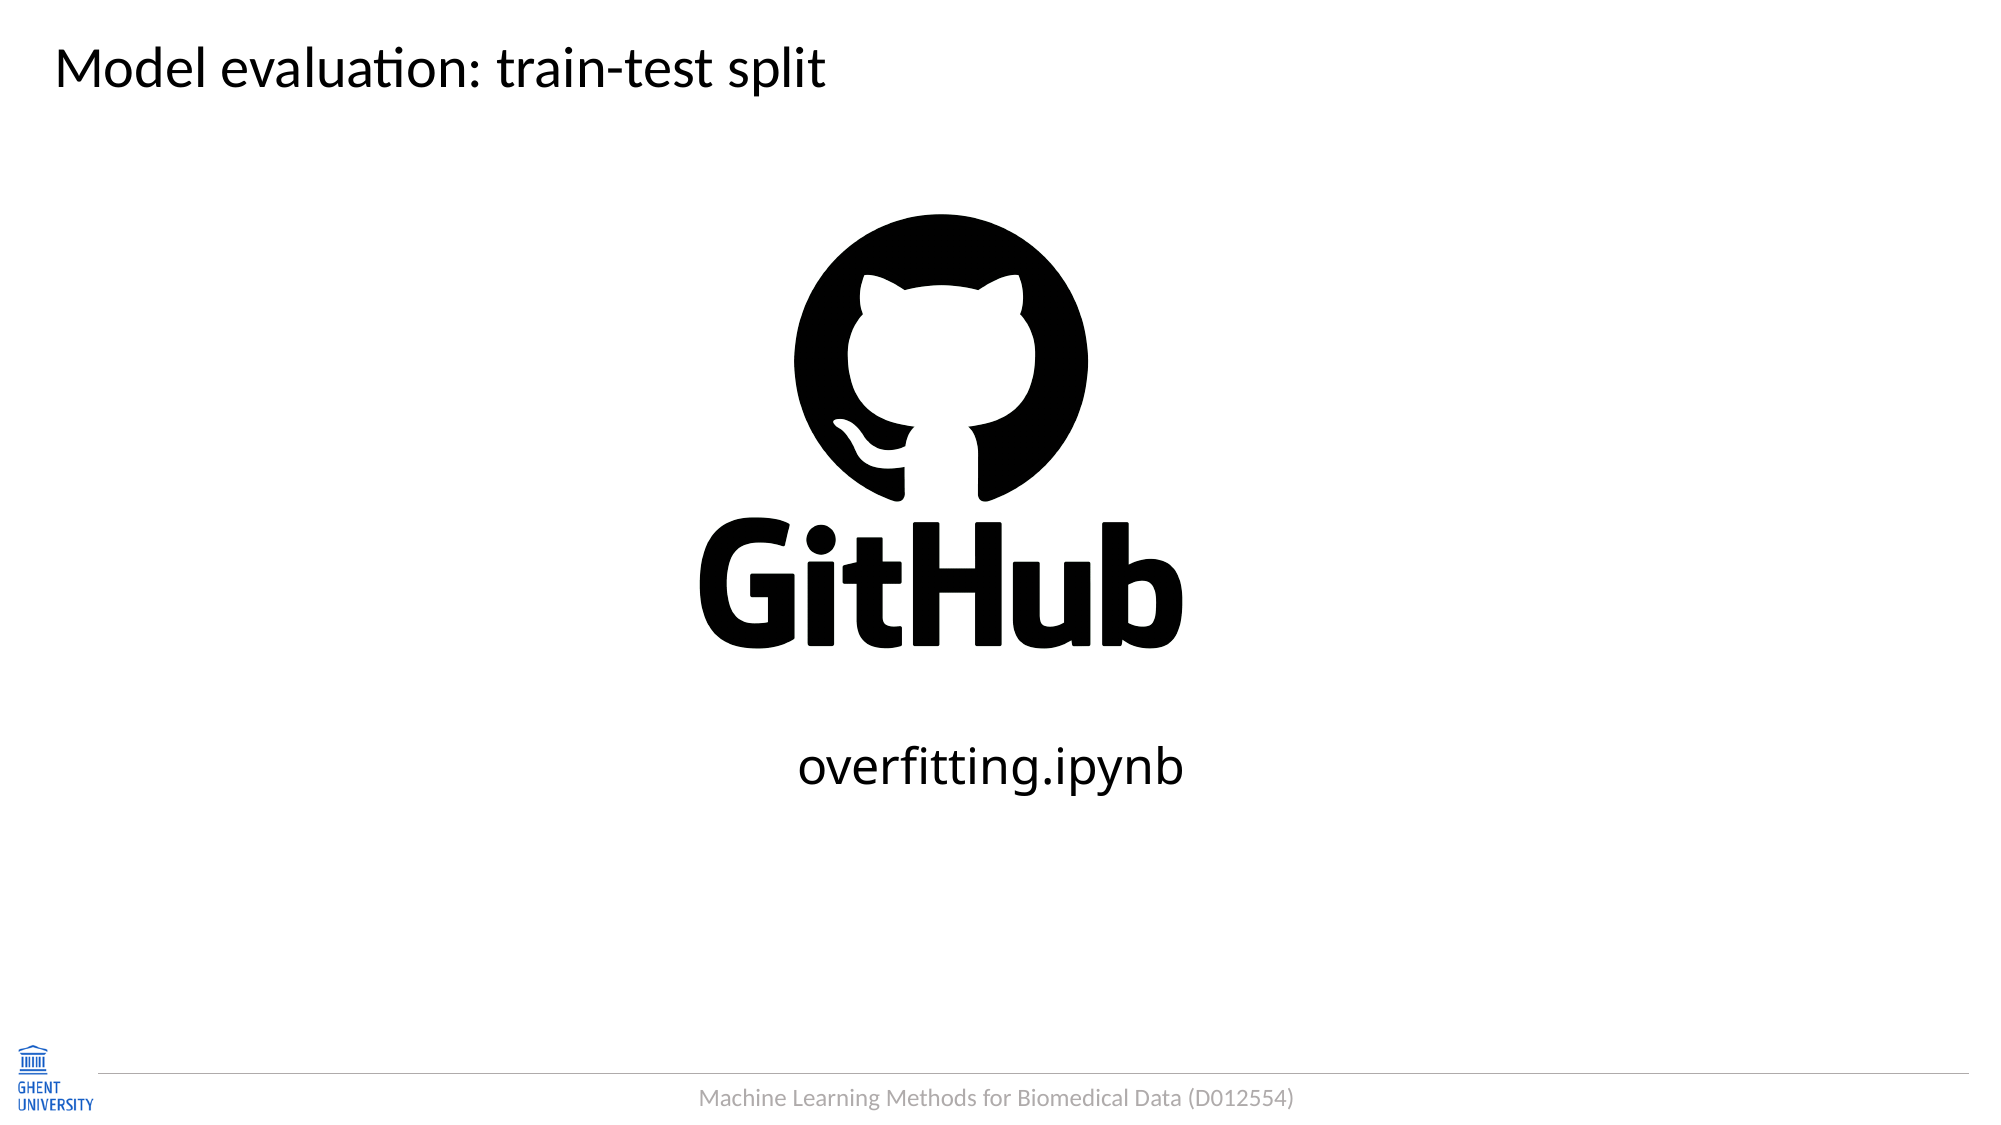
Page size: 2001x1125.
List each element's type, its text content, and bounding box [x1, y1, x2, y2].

text_box Machine Learning Methods for Biomedical Data (D012554) [10, 1074, 1990, 1120]
picture [10, 1031, 101, 1118]
text_box Model evaluation: train-test split [39, 21, 1967, 107]
text_box overfitting.ipynb [98, 186, 1886, 802]
picture [544, 207, 1338, 655]
